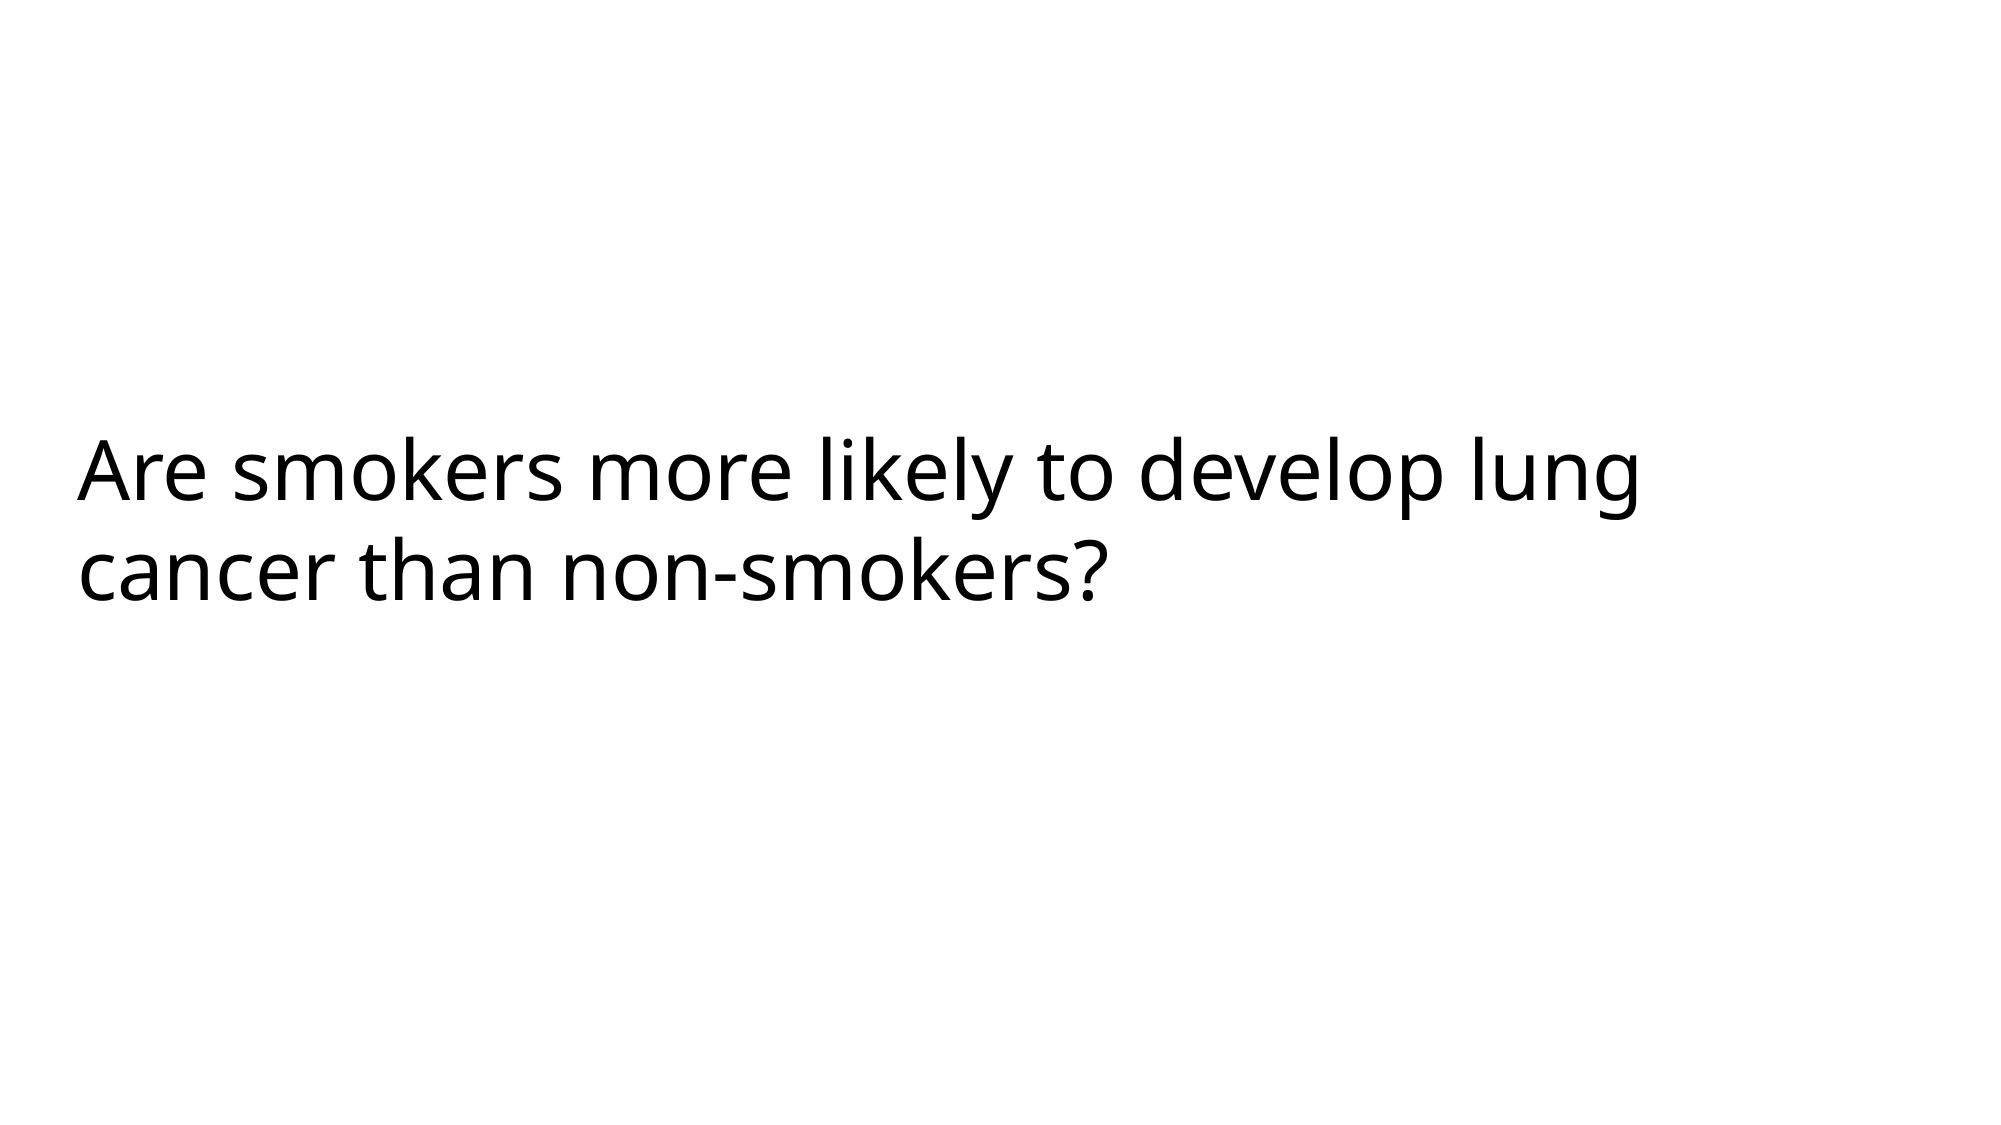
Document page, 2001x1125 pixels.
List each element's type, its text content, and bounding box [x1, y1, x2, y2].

text_box Are smokers more likely to develop lung cancer than non-smokers? [62, 409, 1938, 624]
